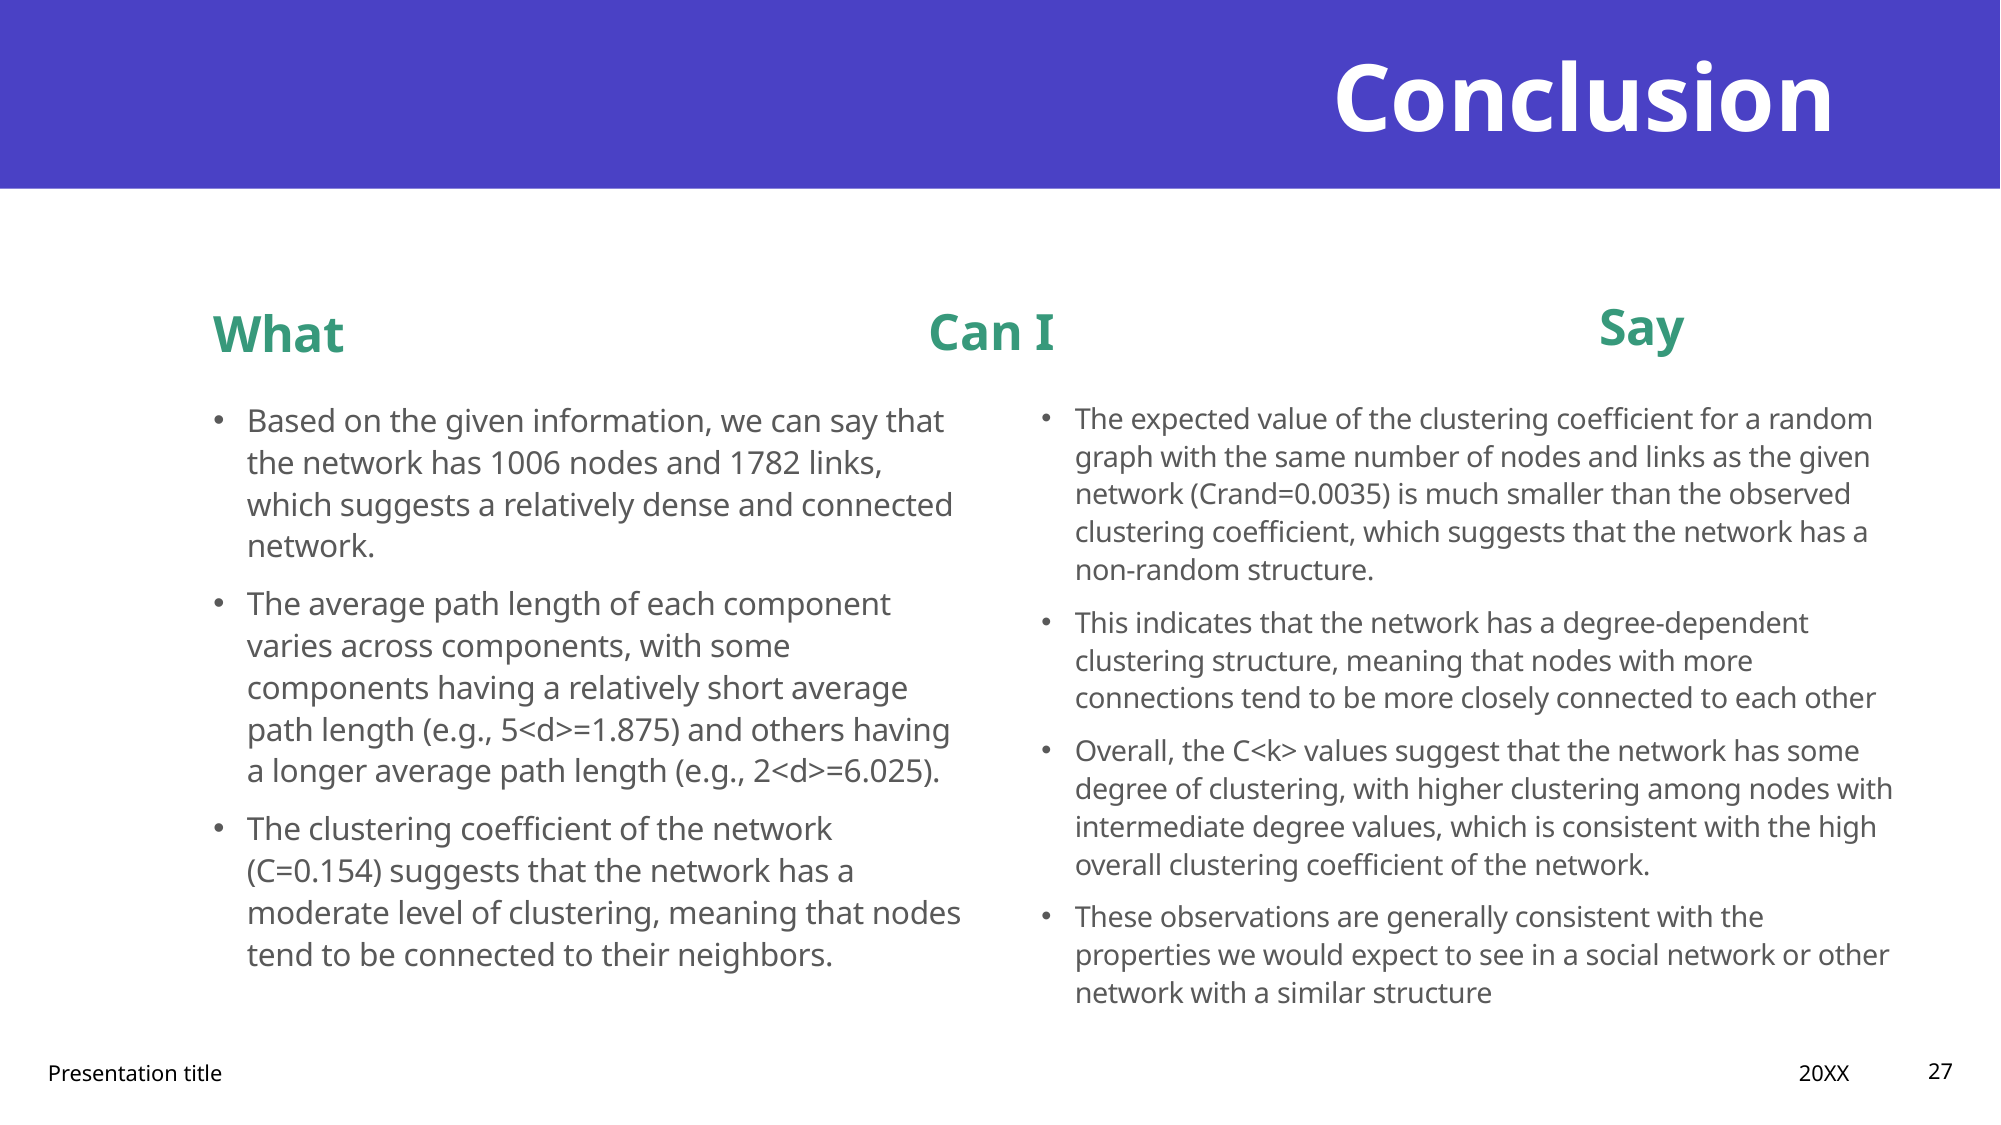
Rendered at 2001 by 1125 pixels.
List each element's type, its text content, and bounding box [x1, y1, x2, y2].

slide_number 27 [1864, 1042, 1968, 1103]
list Based on the given information, we can say that the network has 1006 nodes and 1782 links, which suggests a relatively dense and connected network. The average path length of each component varies across components, with some components having a relatively short average path length (e.g., 5<d>=1.875) and others having a longer average path length (e.g., 2<d>=6.025). The clustering coefficient of the network (C=0.154) suggests that the network has a moderate level of clustering, meaning that nodes tend to be connected to their neighbors. [198, 389, 979, 1024]
footer Presentation title [33, 1042, 827, 1103]
title Conclusion [204, 31, 1852, 159]
list What [198, 289, 371, 388]
list The expected value of the clustering coefficient for a random graph with the same number of nodes and links as the given network (Crand=0.0035) is much smaller than the observed clustering coefficient, which suggests that the network has a non-random structure. This indicates that the network has a degree-dependent clustering structure, meaning that nodes with more connections tend to be more closely connected to each other Overall, the C<k> values suggest that the network has some degree of clustering, with higher clustering among nodes with intermediate degree values, which is consistent with the high overall clustering coefficient of the network. These observations are generally consistent with the properties we would expect to see in a social network or other network with a similar structure [1026, 389, 1909, 1024]
text_box Can I [914, 287, 1093, 386]
list Say [1584, 282, 1802, 381]
slide_number 20XX [1150, 1042, 1864, 1103]
